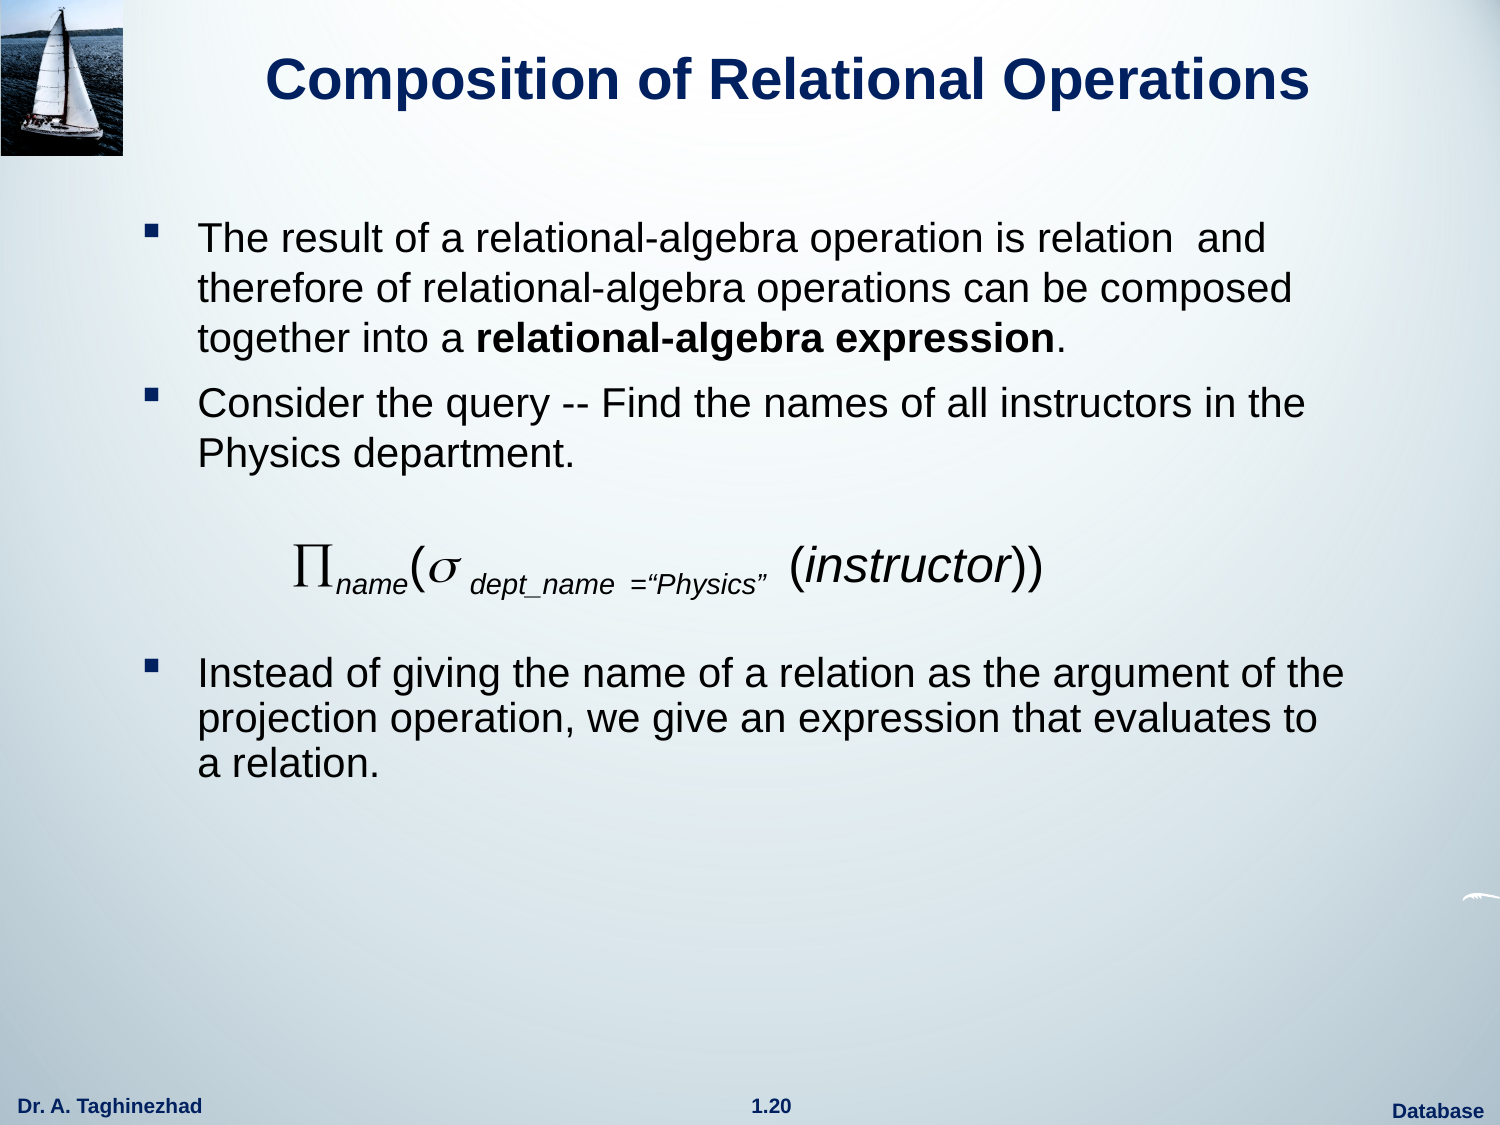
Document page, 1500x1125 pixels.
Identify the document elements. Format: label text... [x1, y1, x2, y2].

picture [0, 0, 1500, 1125]
list The result of a relational-algebra operation is relation and therefore of relational-algebra operations can be composed together into a relational-algebra expression. Consider the query -- Find the names of all instructors in the Physics department. Instead of giving the name of a relation as the argument of the projection operation, we give an expression that evaluates to a relation. [126, 203, 1366, 843]
text_box name( dept_name =“Physics” (instructor)) [277, 524, 1215, 608]
title Composition of Relational Operations [125, 18, 1452, 120]
